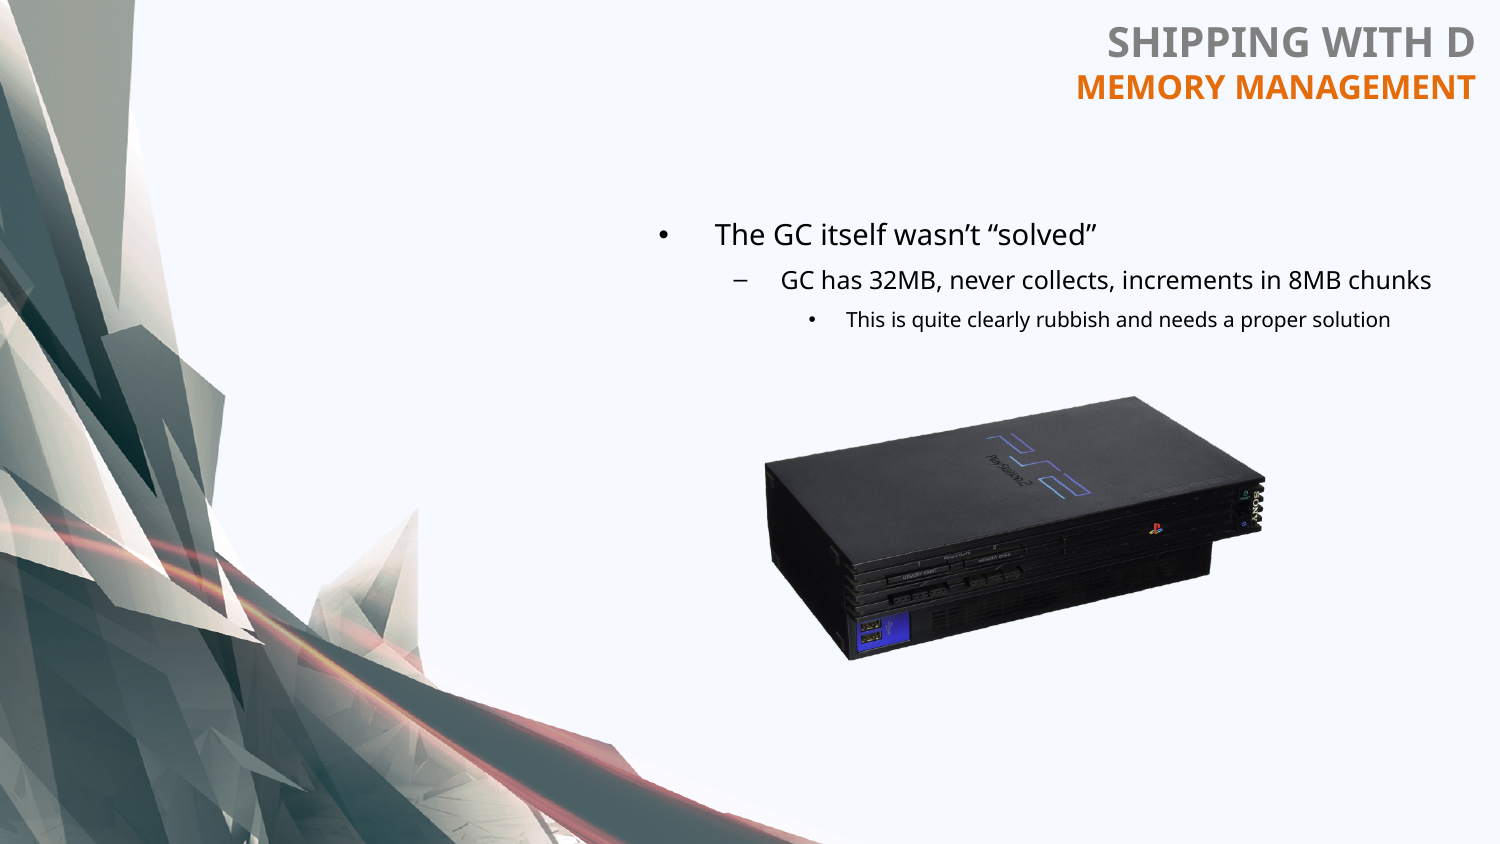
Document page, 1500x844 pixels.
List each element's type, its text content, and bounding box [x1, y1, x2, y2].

text_box The GC itself wasn’t “solved” GC has 32MB, never collects, increments in 8MB chunks This is quite clearly rubbish and needs a proper solution [643, 209, 1459, 422]
picture [0, 0, 1500, 844]
text_box SHIPPING WITH D MEMORY MANAGEMENT [537, 8, 1492, 114]
